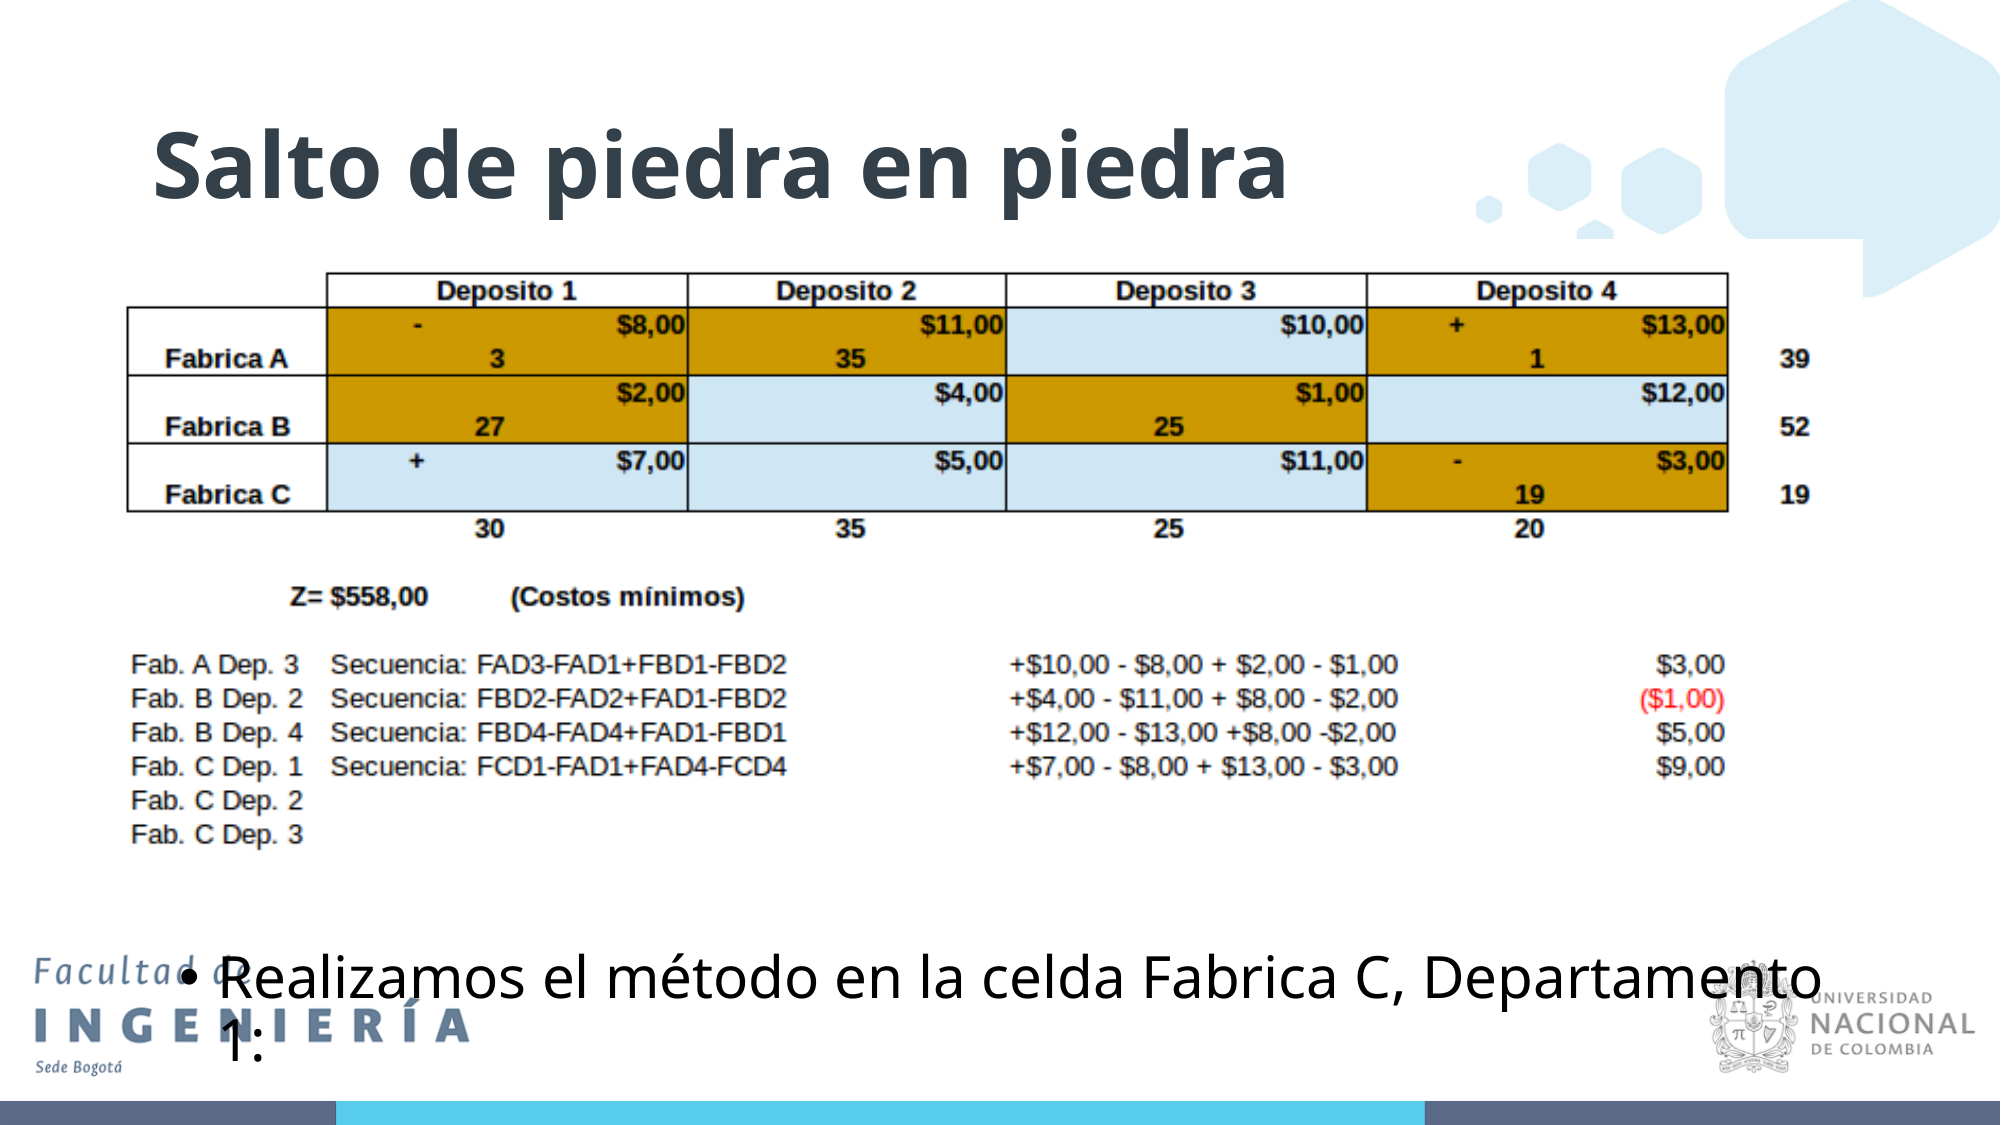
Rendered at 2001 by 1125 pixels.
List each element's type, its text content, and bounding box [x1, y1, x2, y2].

title Salto de piedra en piedra [137, 59, 1863, 238]
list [90, 239, 1863, 928]
text_box Realizamos el método en la celda Fabrica C, Departamento 1: [164, 940, 1890, 1086]
